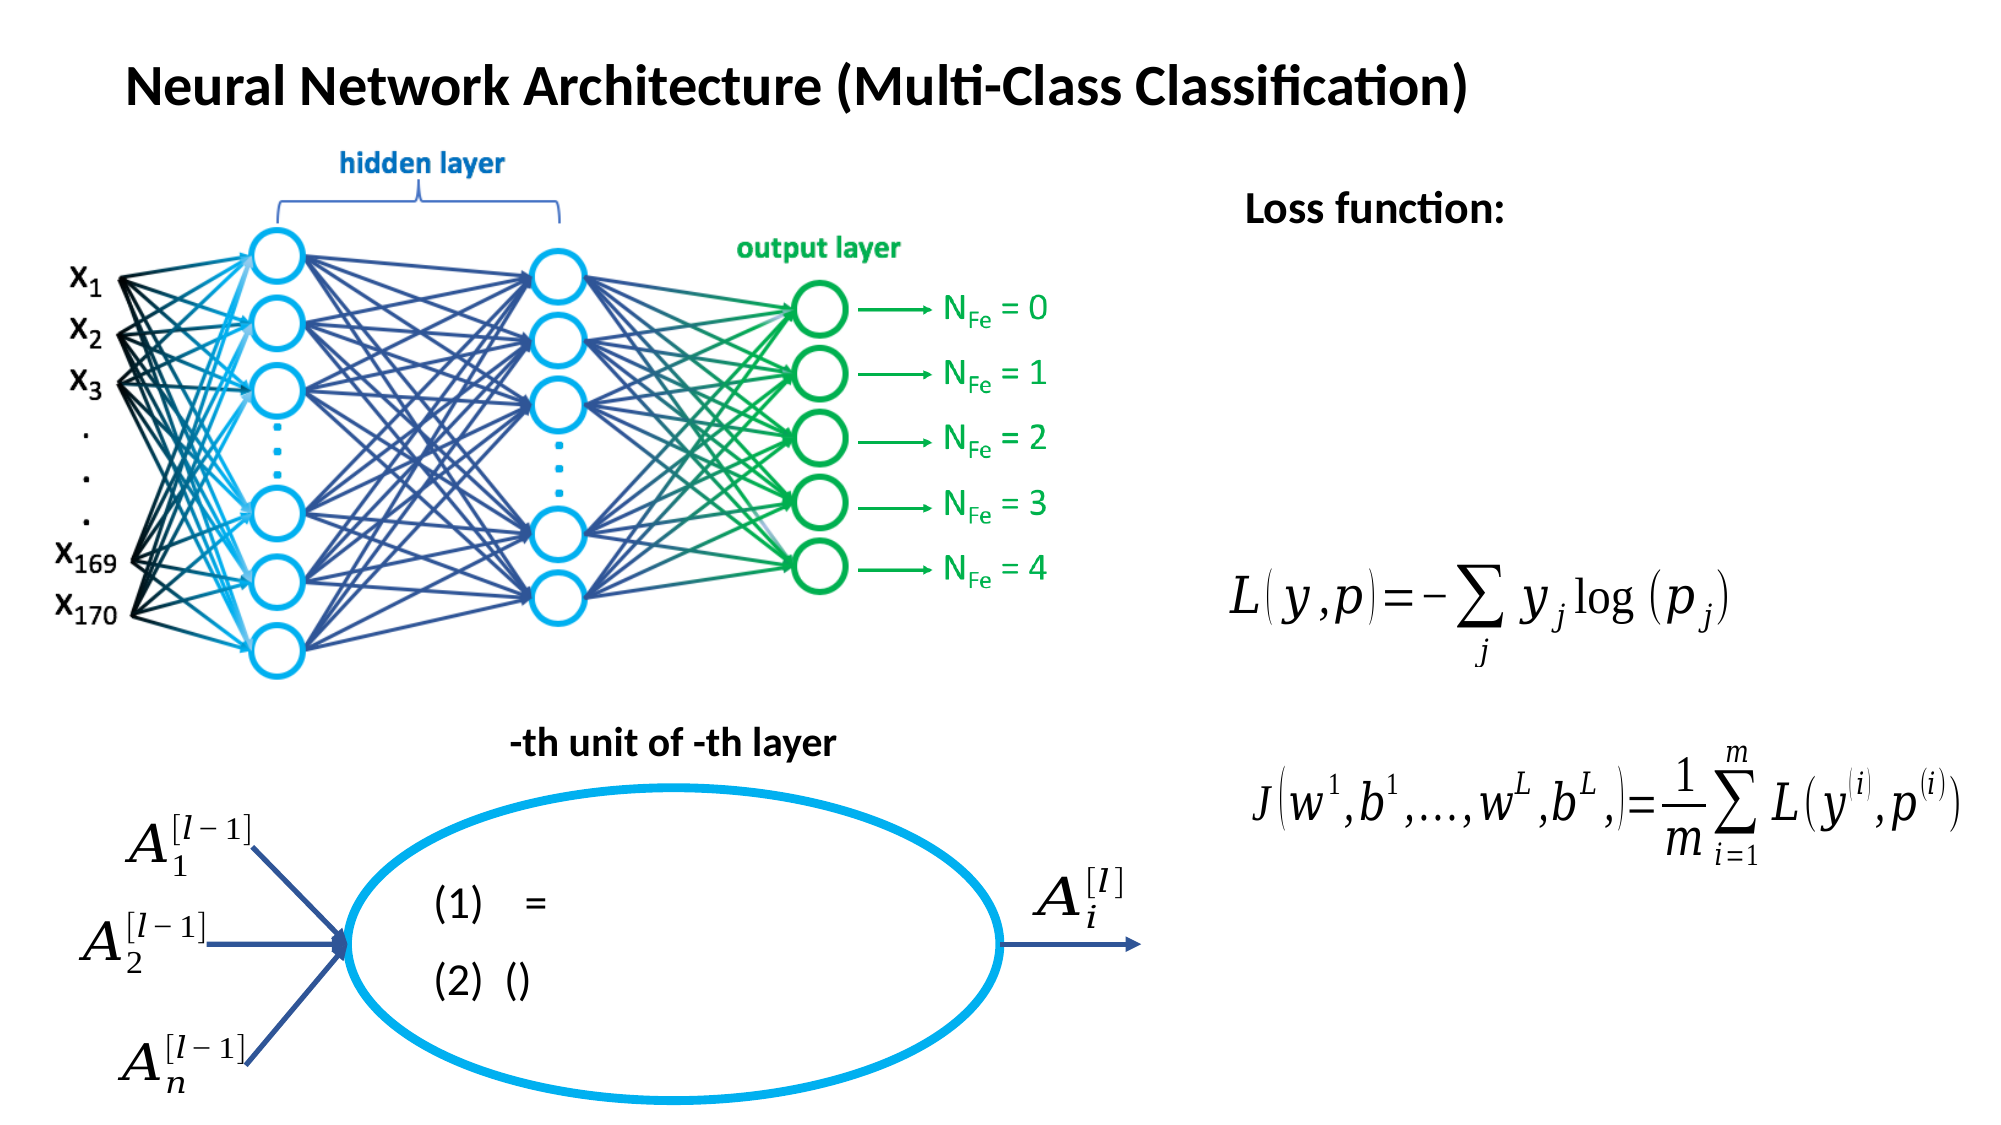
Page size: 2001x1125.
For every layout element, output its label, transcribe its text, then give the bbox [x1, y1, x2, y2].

text_box Loss function: [1230, 170, 1571, 240]
text_box Neural Network Architecture (Multi-Class Classification) [110, 39, 1599, 125]
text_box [76, 707, 1142, 1101]
picture [45, 145, 1059, 697]
